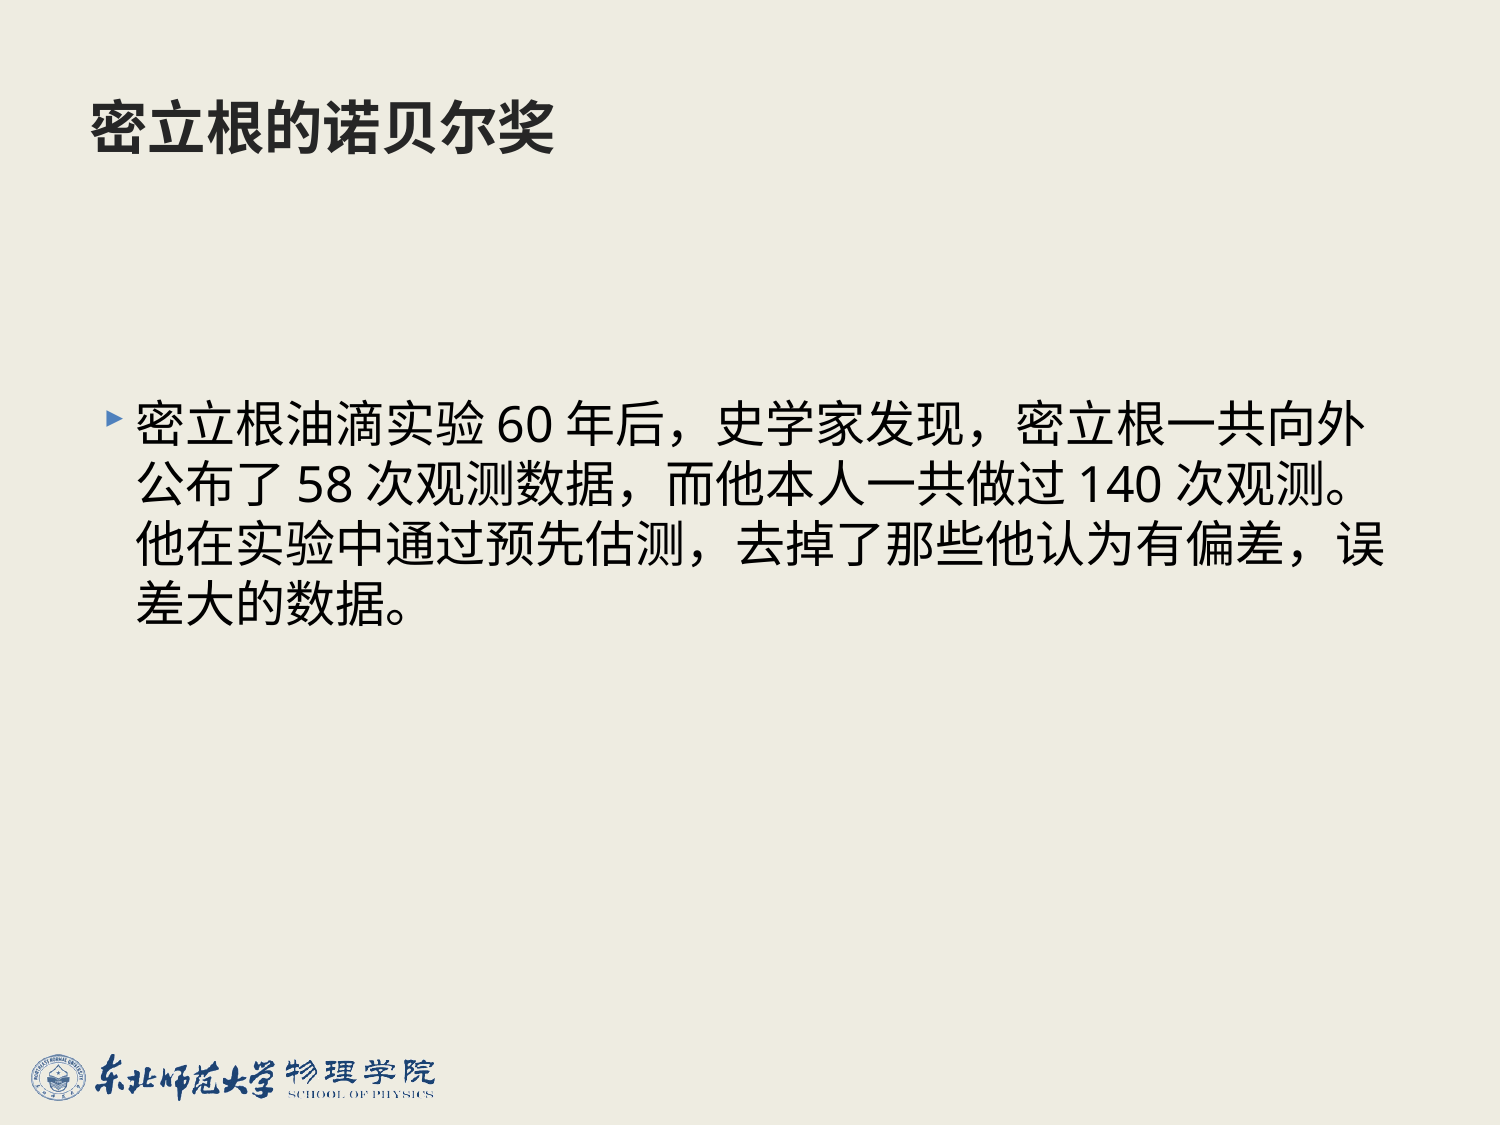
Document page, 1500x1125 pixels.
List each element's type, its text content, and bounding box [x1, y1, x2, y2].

title 密立根的诺贝尔奖 [75, 45, 1425, 209]
picture [20, 1054, 440, 1101]
list 密立根油滴实验60年后，史学家发现，密立根一共向外公布了58次观测数据，而他本人一共做过140次观测。他在实验中通过预先估测，去掉了那些他认为有偏差，误差大的数据。 [75, 385, 1425, 705]
